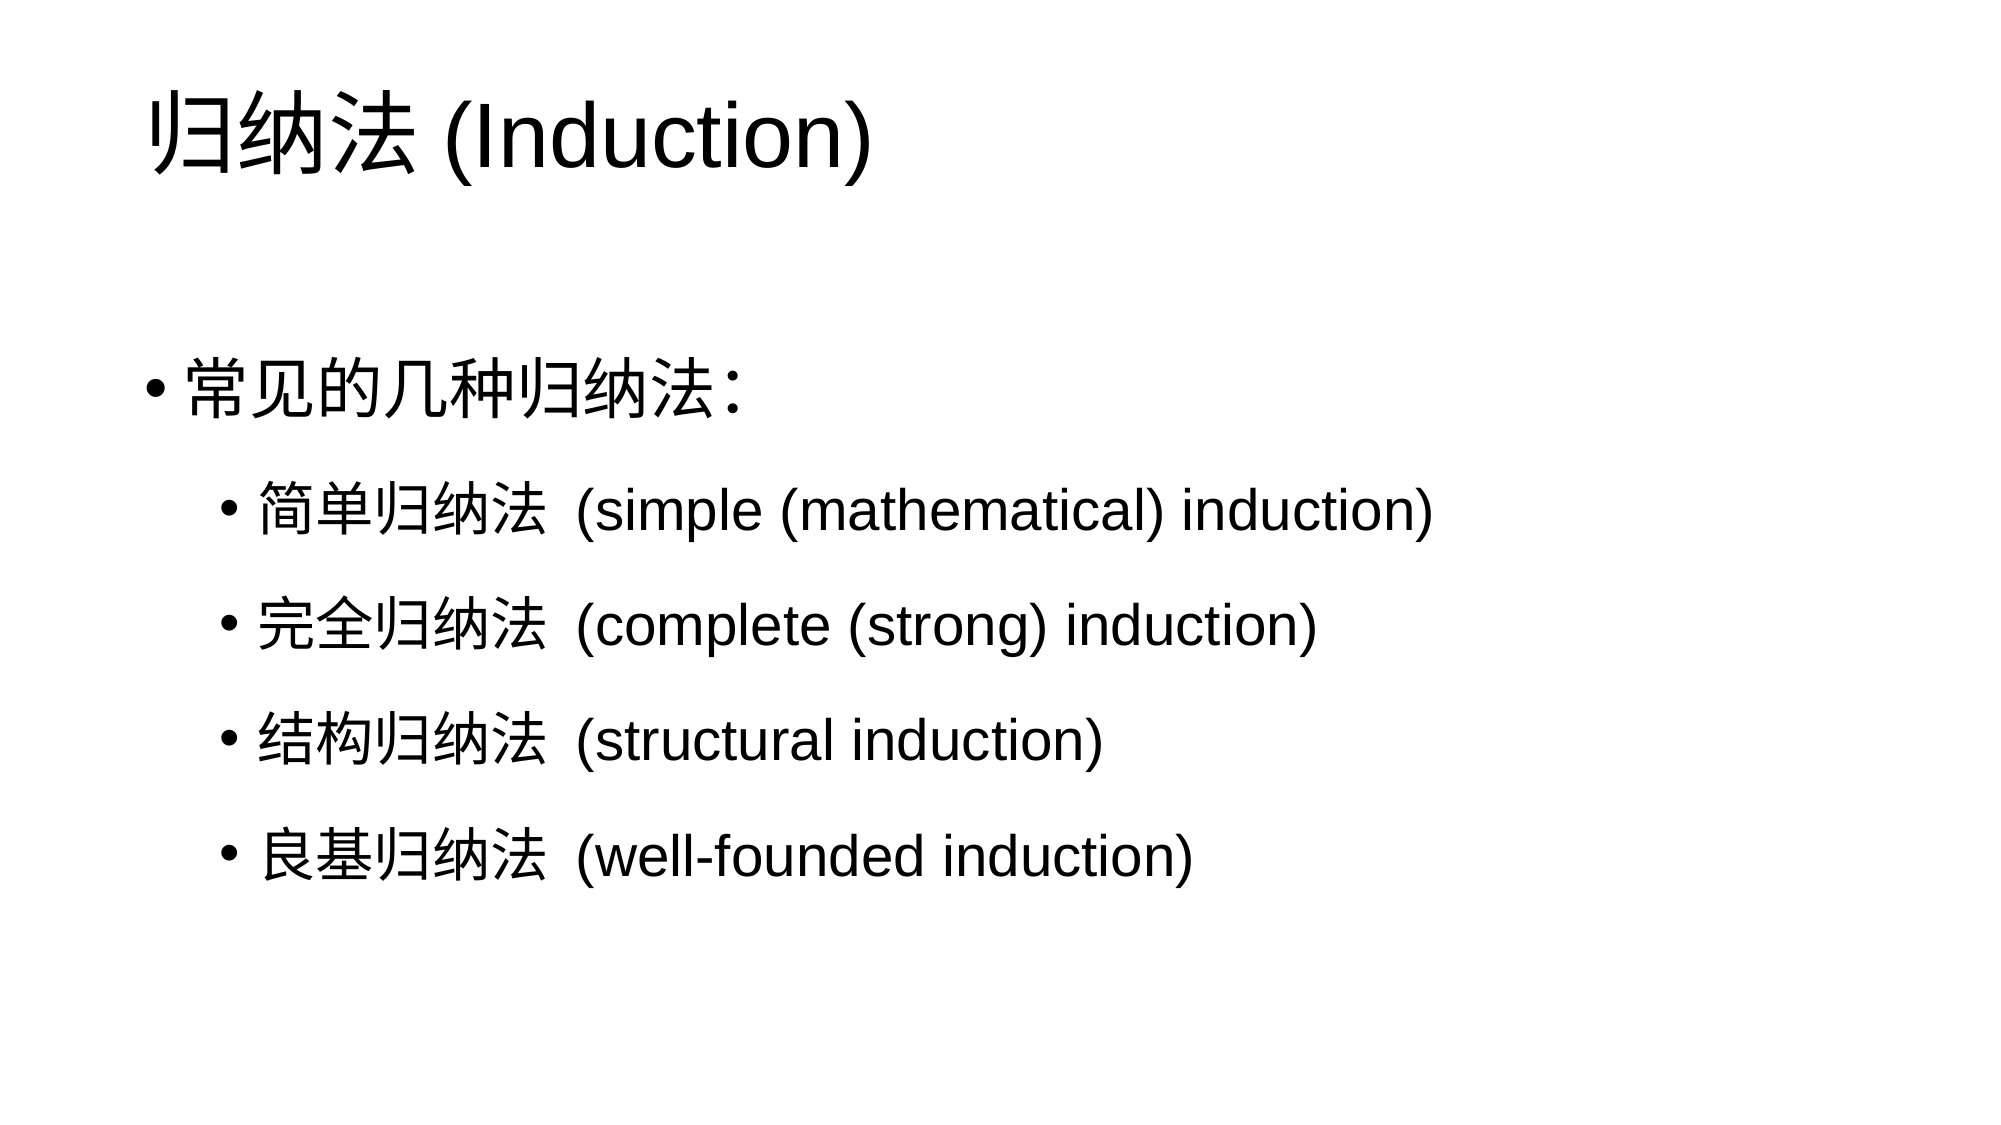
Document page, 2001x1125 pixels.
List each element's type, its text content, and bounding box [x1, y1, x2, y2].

title 归纳法(Induction) [136, 28, 1863, 248]
list 常见的几种归纳法： 简单归纳法 (simple (mathematical) induction) 完全归纳法 (complete (strong) induction) 结构归纳法 (structural induction) 良基归纳法 (well-founded induction) [136, 298, 1863, 1014]
